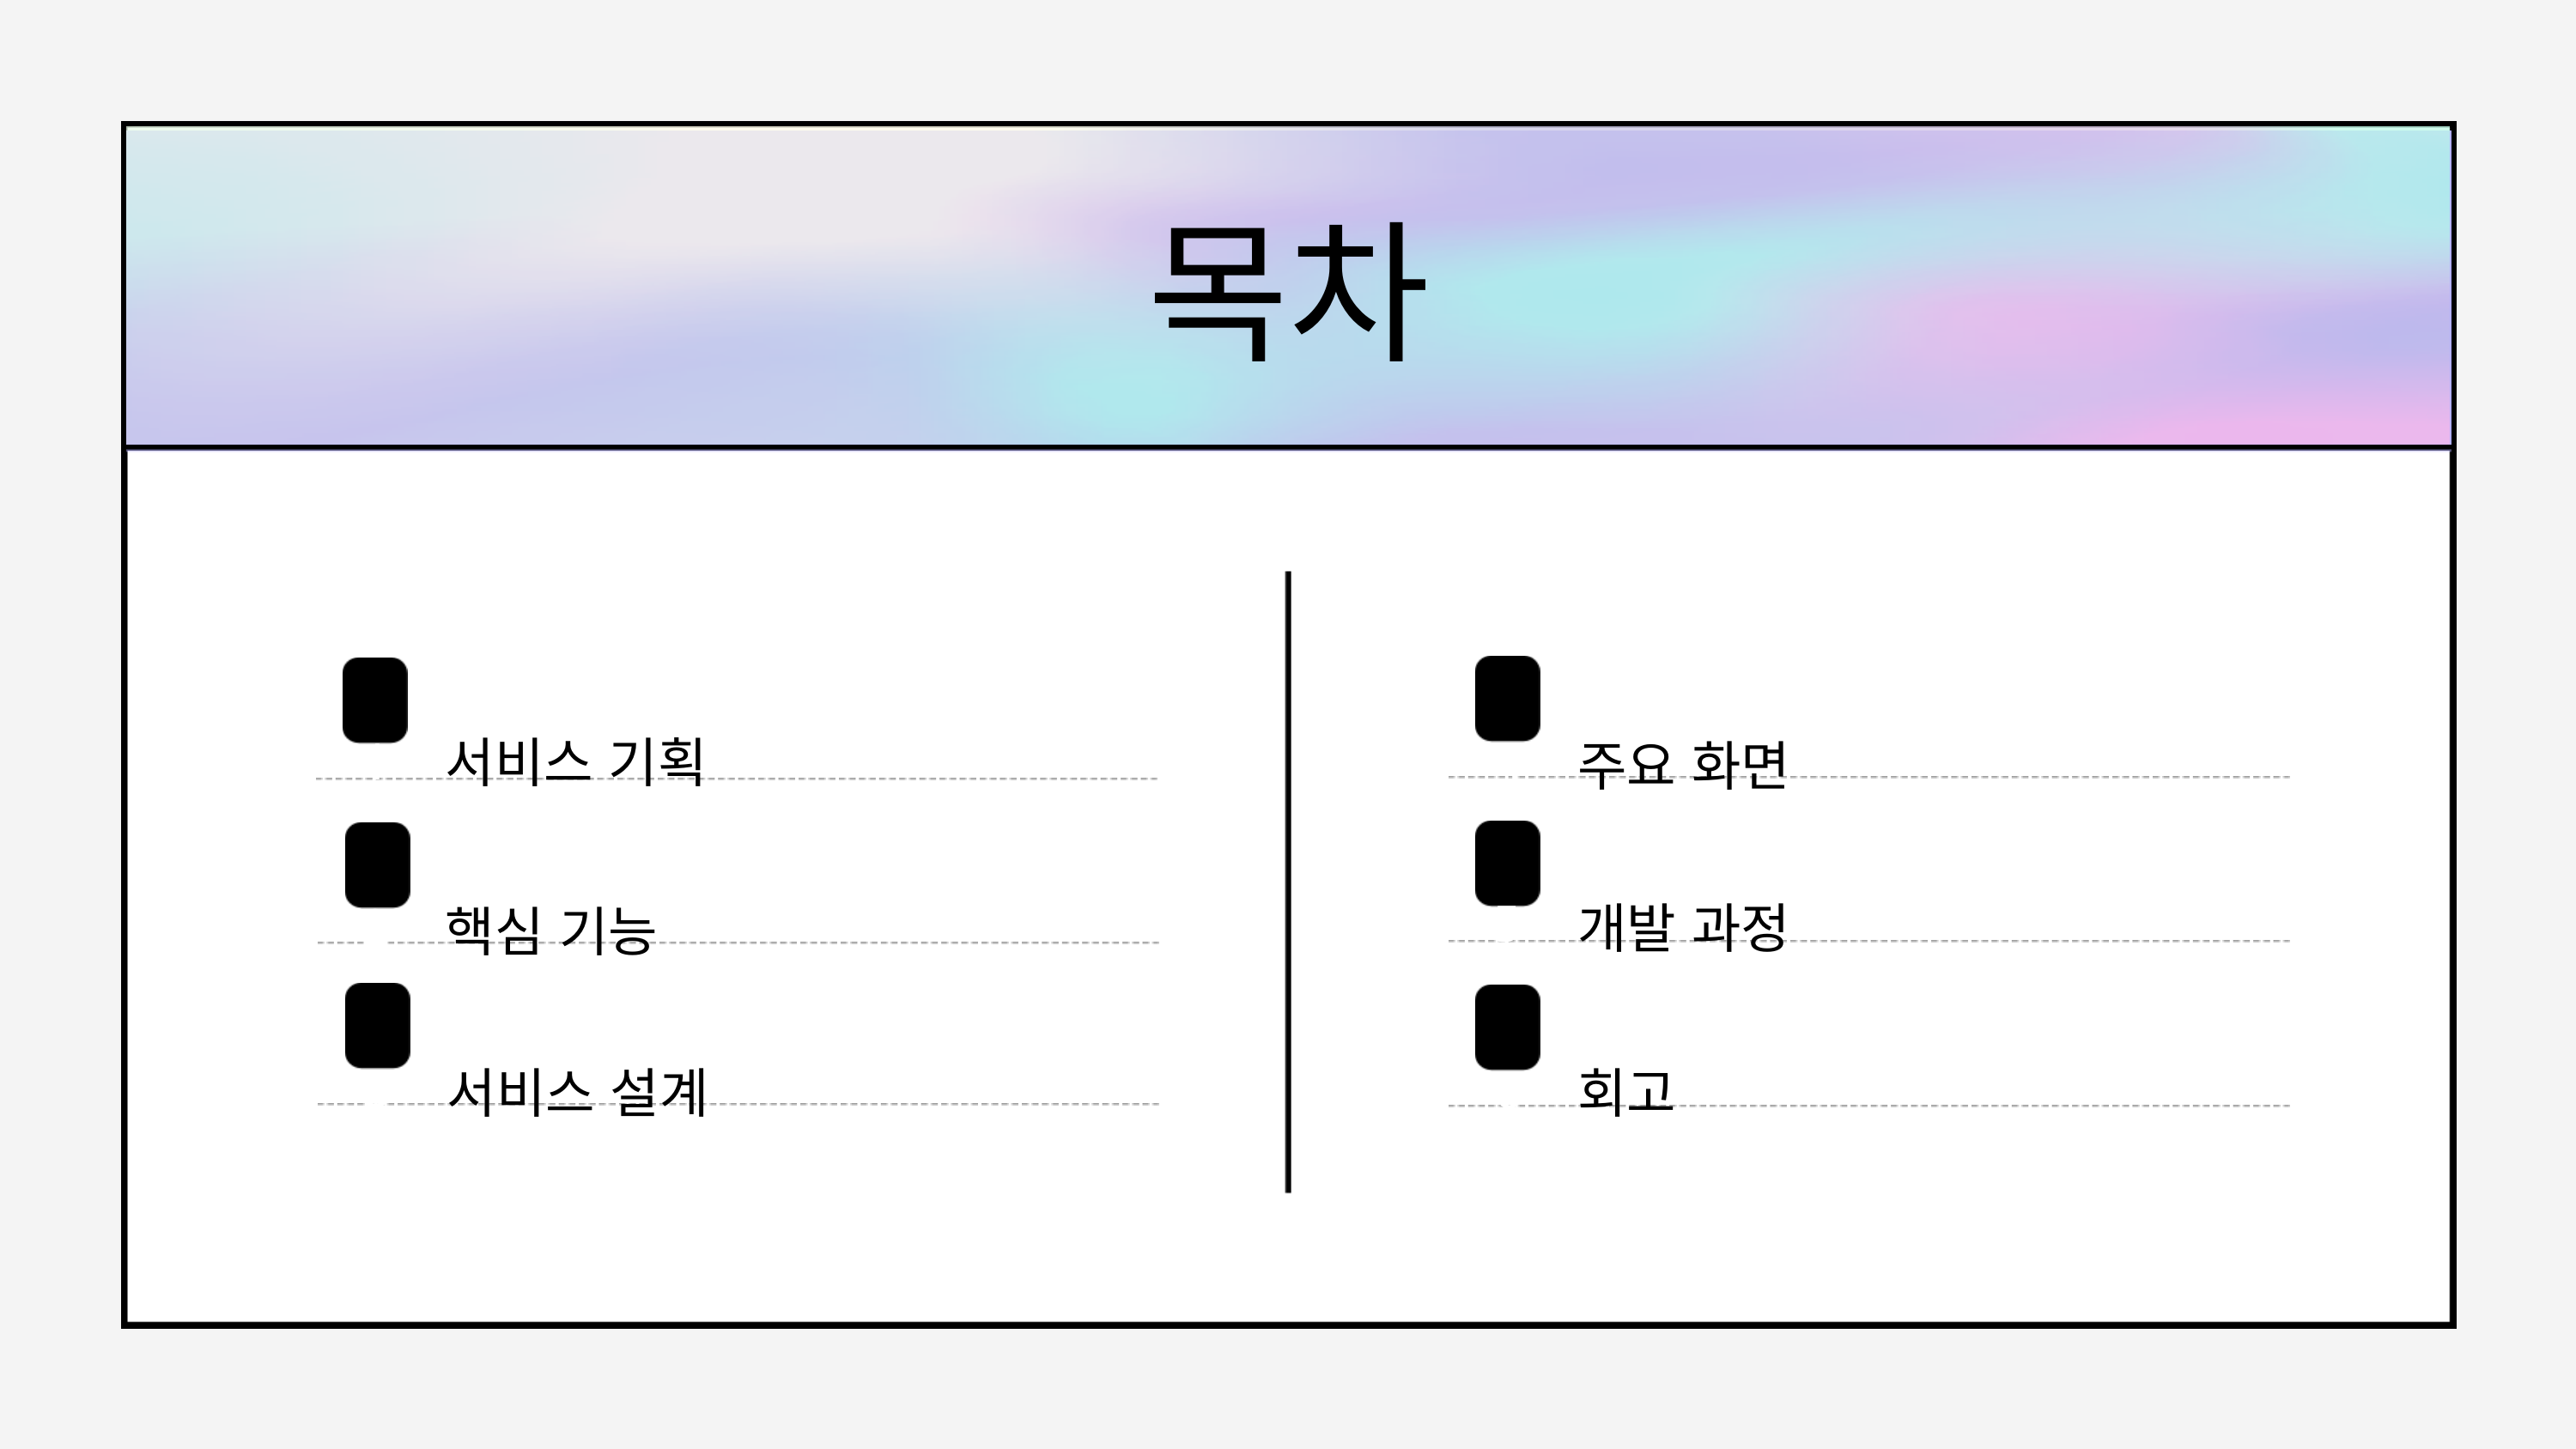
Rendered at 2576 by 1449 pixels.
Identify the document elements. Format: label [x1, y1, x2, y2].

picture [121, 121, 2457, 1330]
